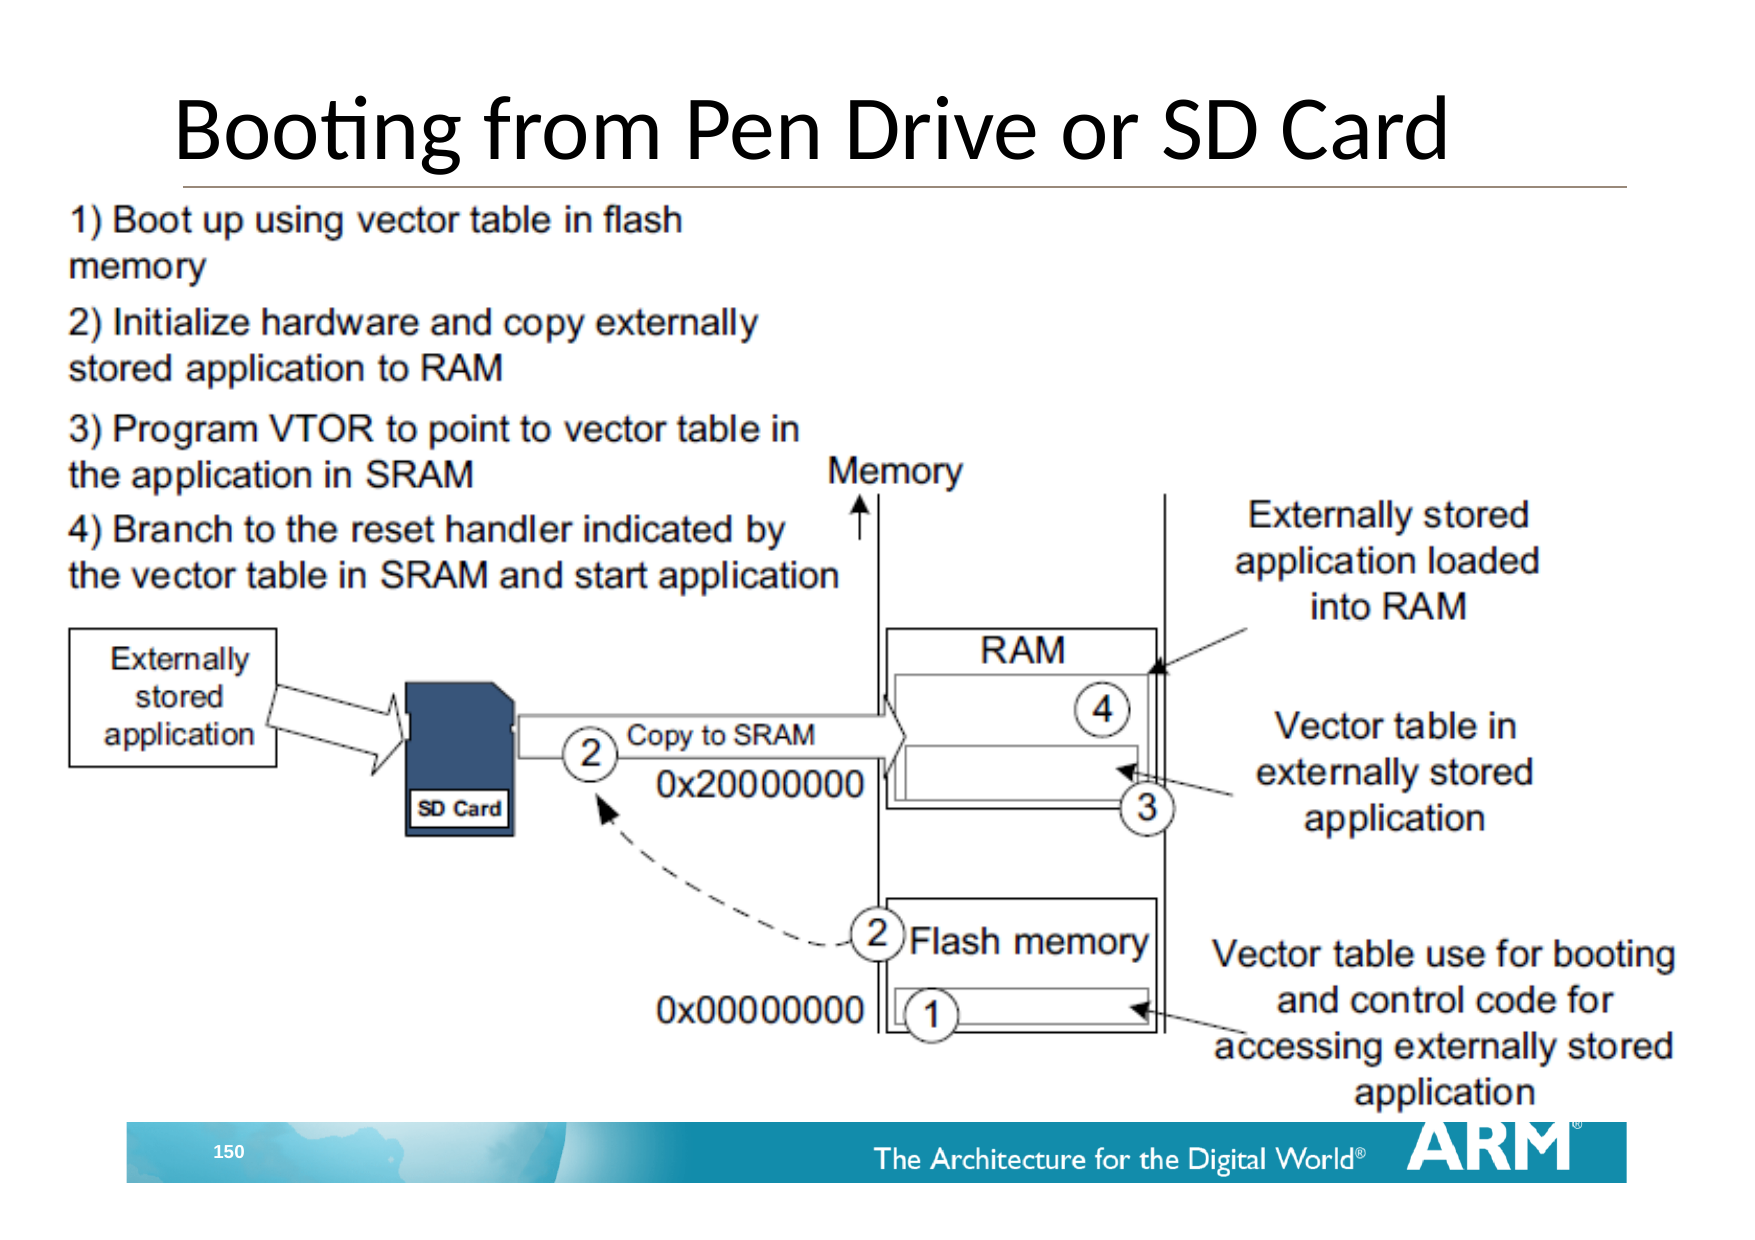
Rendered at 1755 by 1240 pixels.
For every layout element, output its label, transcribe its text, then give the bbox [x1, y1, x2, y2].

title Booting from Pen Drive or SD Card [173, 80, 1581, 172]
picture [48, 189, 1707, 1183]
slide_number 150 [198, 1139, 287, 1187]
